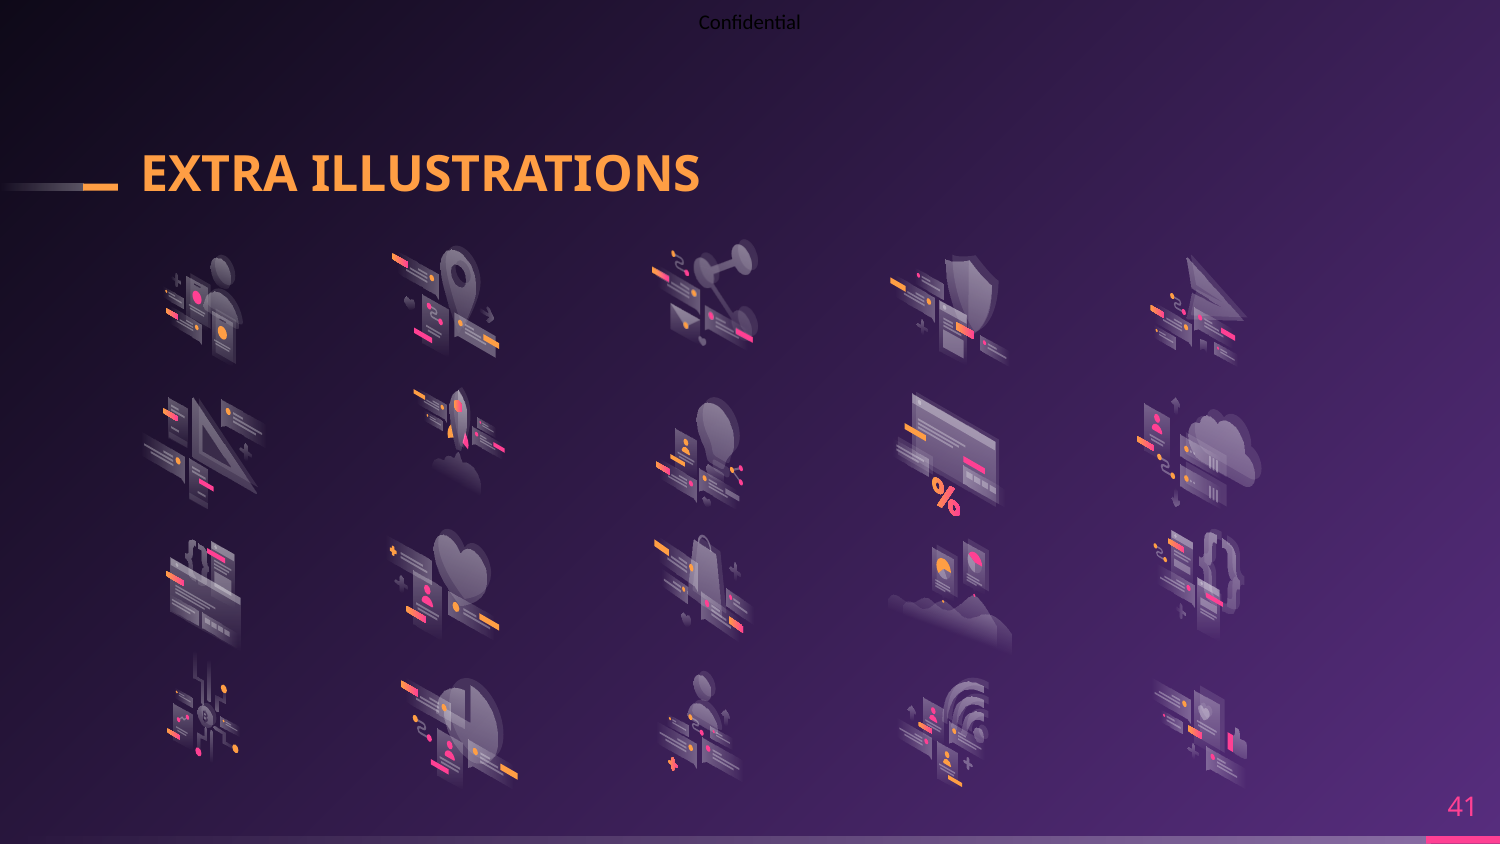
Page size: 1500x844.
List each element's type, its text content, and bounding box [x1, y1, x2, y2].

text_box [1153, 528, 1245, 642]
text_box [1150, 254, 1248, 367]
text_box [413, 386, 505, 500]
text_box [895, 677, 989, 791]
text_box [165, 539, 241, 651]
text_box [385, 528, 500, 642]
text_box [655, 670, 744, 784]
title EXTRA ILLUSTRATIONS [140, 137, 1011, 203]
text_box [166, 650, 240, 763]
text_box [654, 534, 754, 644]
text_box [893, 391, 1006, 517]
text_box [890, 254, 1010, 368]
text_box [140, 396, 267, 510]
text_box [1136, 396, 1262, 510]
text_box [400, 677, 518, 791]
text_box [391, 245, 500, 359]
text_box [888, 538, 1012, 679]
picture [652, 238, 758, 352]
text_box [655, 396, 744, 510]
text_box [1150, 677, 1248, 791]
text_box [163, 254, 244, 368]
slide_number 41 [1426, 779, 1500, 837]
